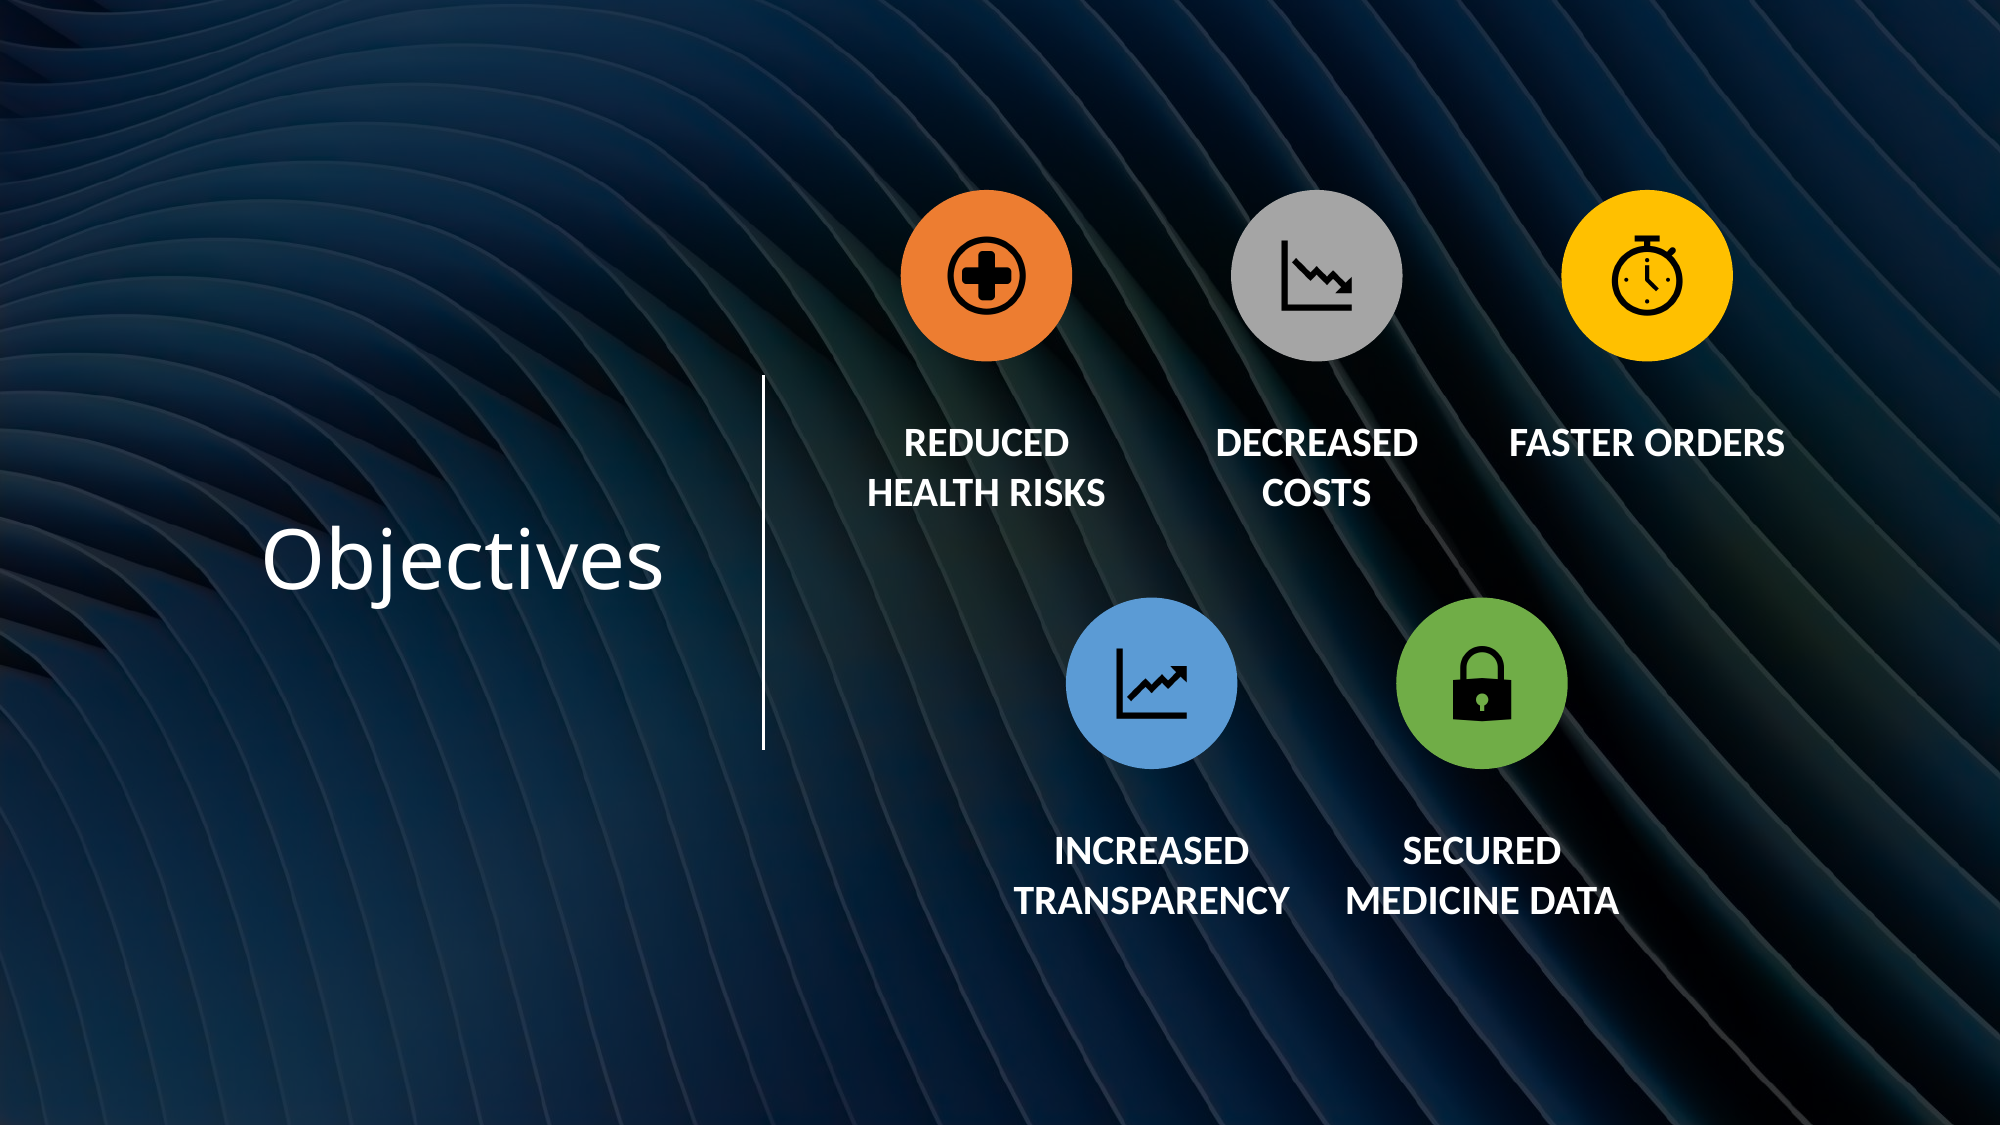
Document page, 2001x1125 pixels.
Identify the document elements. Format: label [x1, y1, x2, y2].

list [845, 174, 1788, 951]
picture [0, 0, 2000, 1125]
